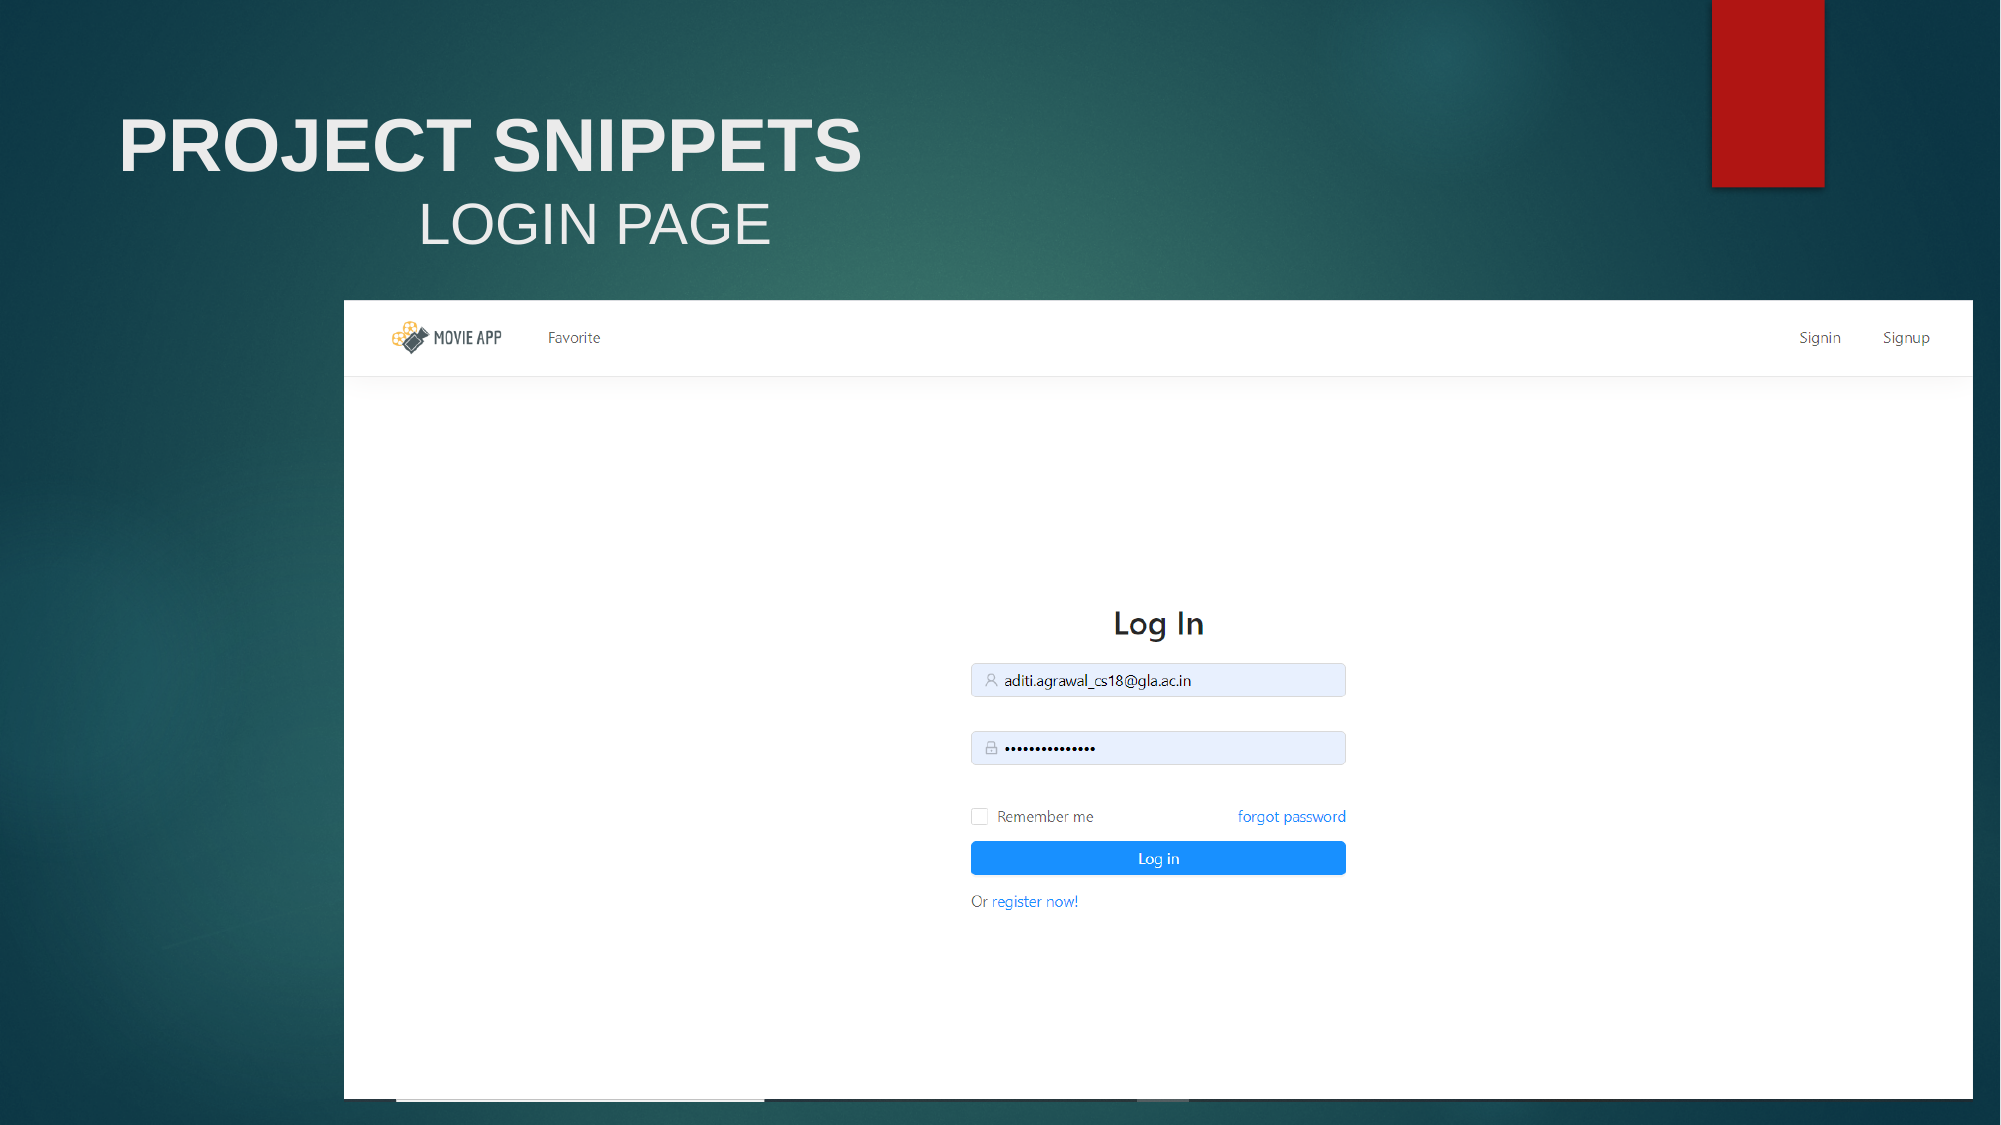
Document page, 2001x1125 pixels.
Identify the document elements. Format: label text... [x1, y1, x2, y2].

title PROJECT SNIPPETS LOGIN PAGE [103, 88, 1973, 1102]
picture [0, 0, 2001, 1125]
